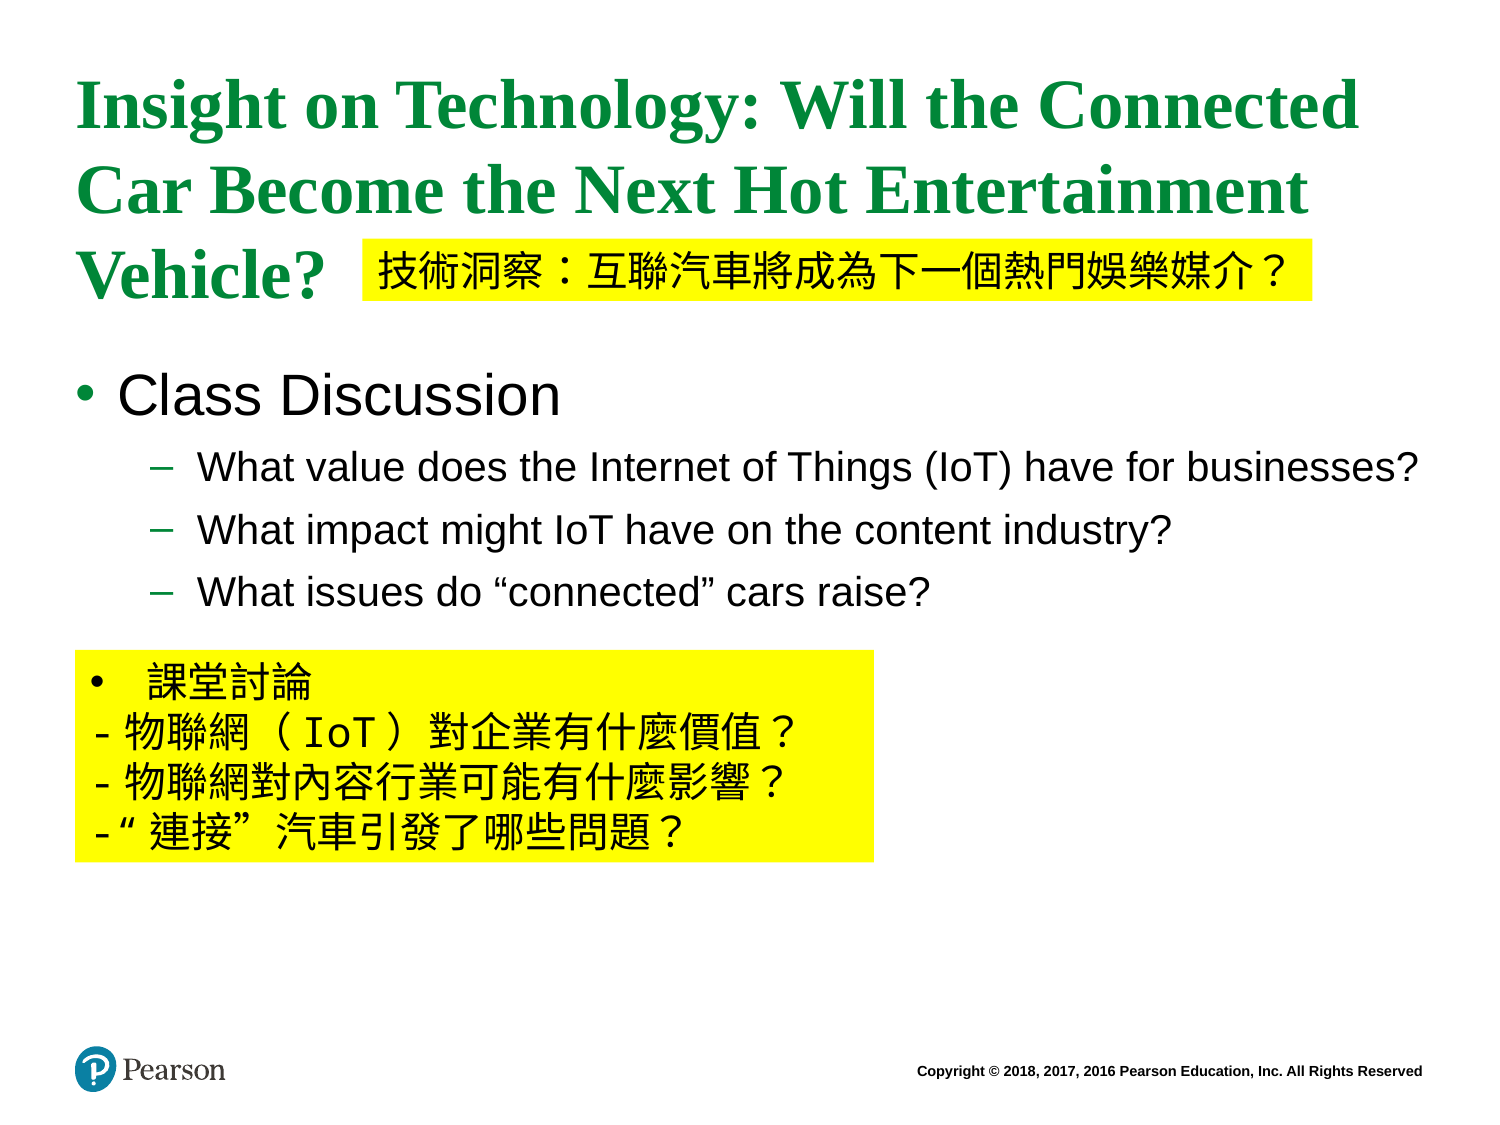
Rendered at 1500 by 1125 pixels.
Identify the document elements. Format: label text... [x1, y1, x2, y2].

text_box 課堂討論 -物聯網（IoT）對企業有什麼價值？ -物聯網對內容行業可能有什麼影響？ -“連接”汽車引發了哪些問題？ [73, 648, 876, 864]
text_box 技術洞察：互聯汽車將成為下一個熱門娛樂媒介？ [360, 236, 1315, 303]
title Insight on Technology: Will the Connected Car Become the Next Hot Entertainment Vehicle? [75, 132, 1425, 313]
list Class Discussion What value does the Internet of Things (IoT) have for businesses? What impact might IoT have on the content industry? What issues do “connected” cars raise? [75, 357, 1425, 1100]
